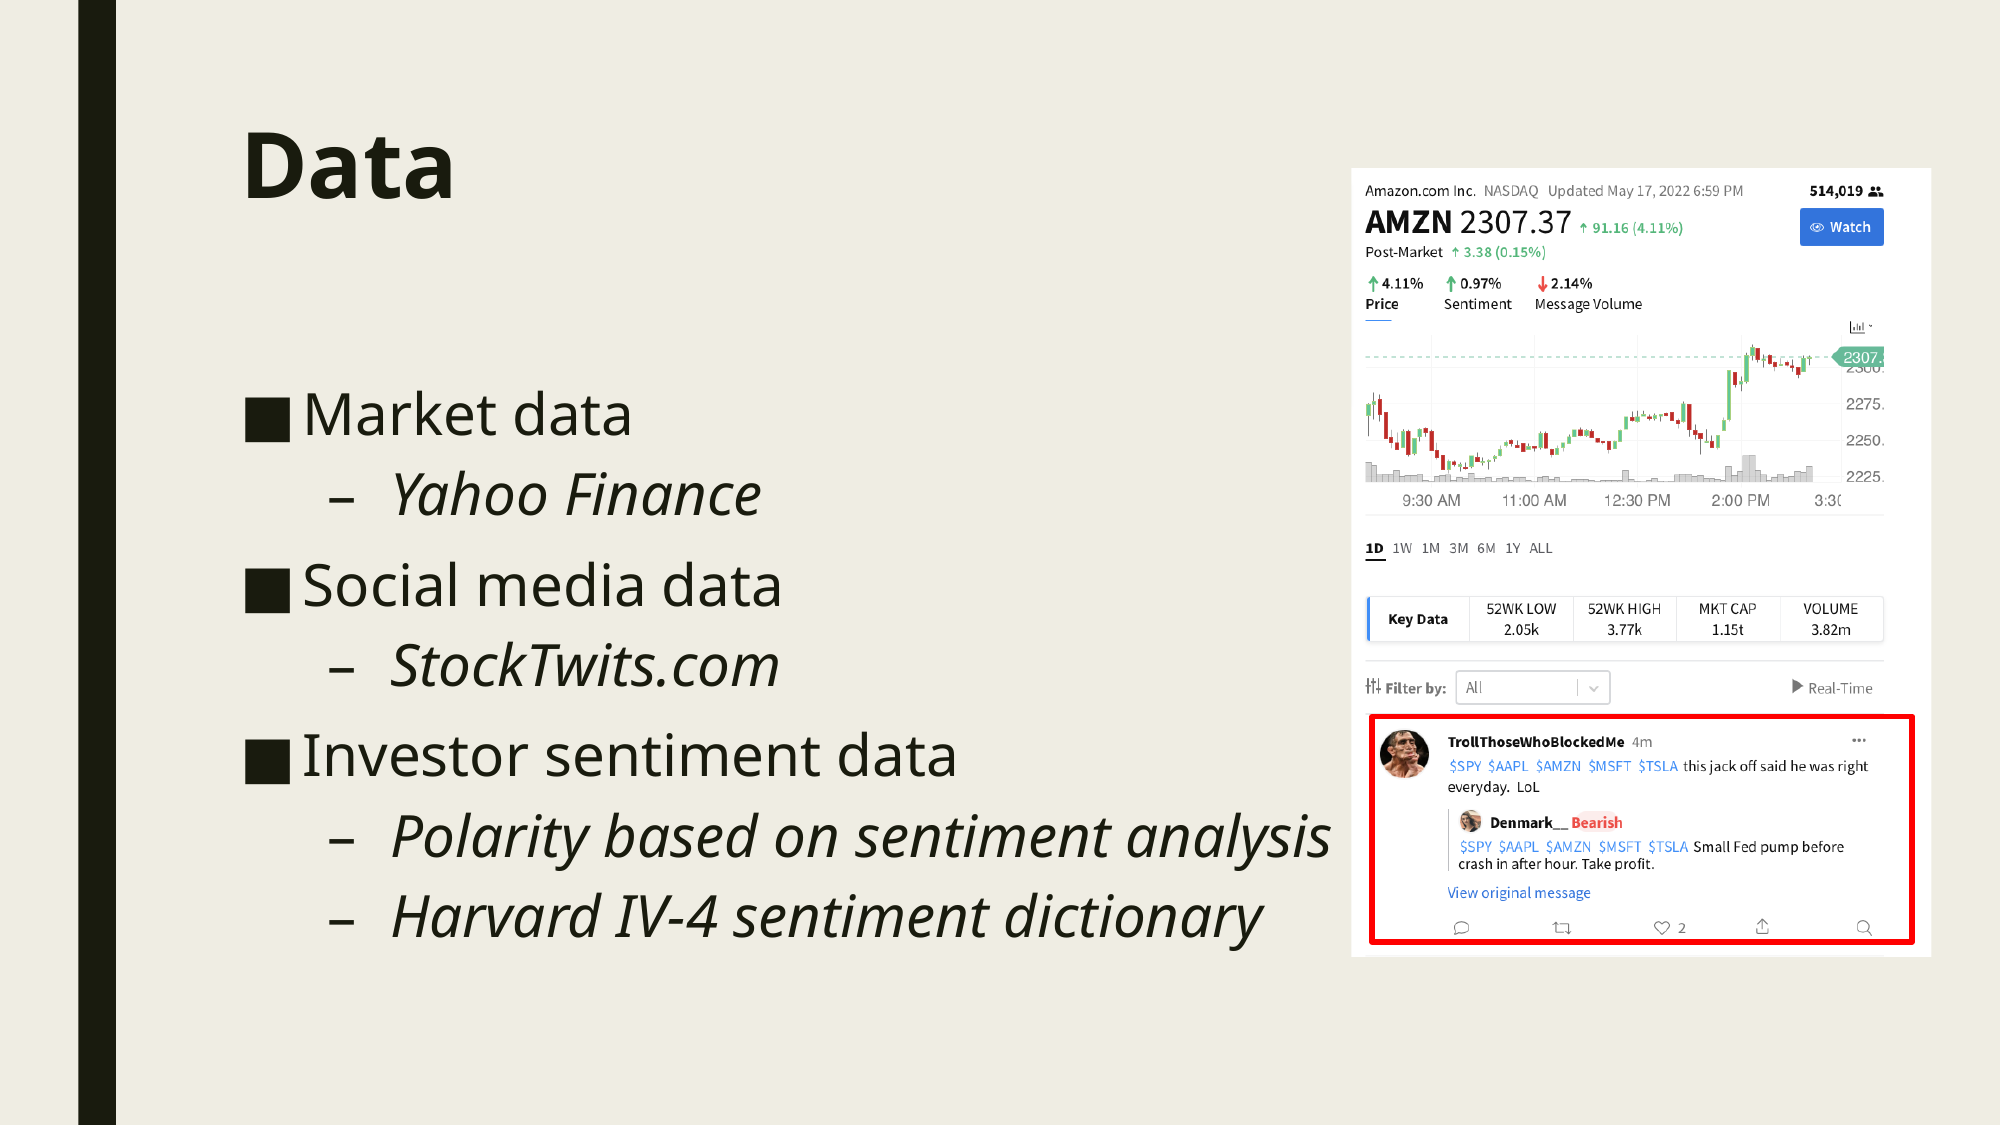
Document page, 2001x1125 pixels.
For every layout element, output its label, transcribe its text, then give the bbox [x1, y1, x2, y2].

list Market data Yahoo Finance Social media data StockTwits.com Investor sentiment data Polarity based on sentiment analysis Harvard IV-4 sentiment dictionary [225, 375, 1800, 1033]
picture [1351, 168, 1932, 957]
title Data [225, 112, 1800, 357]
